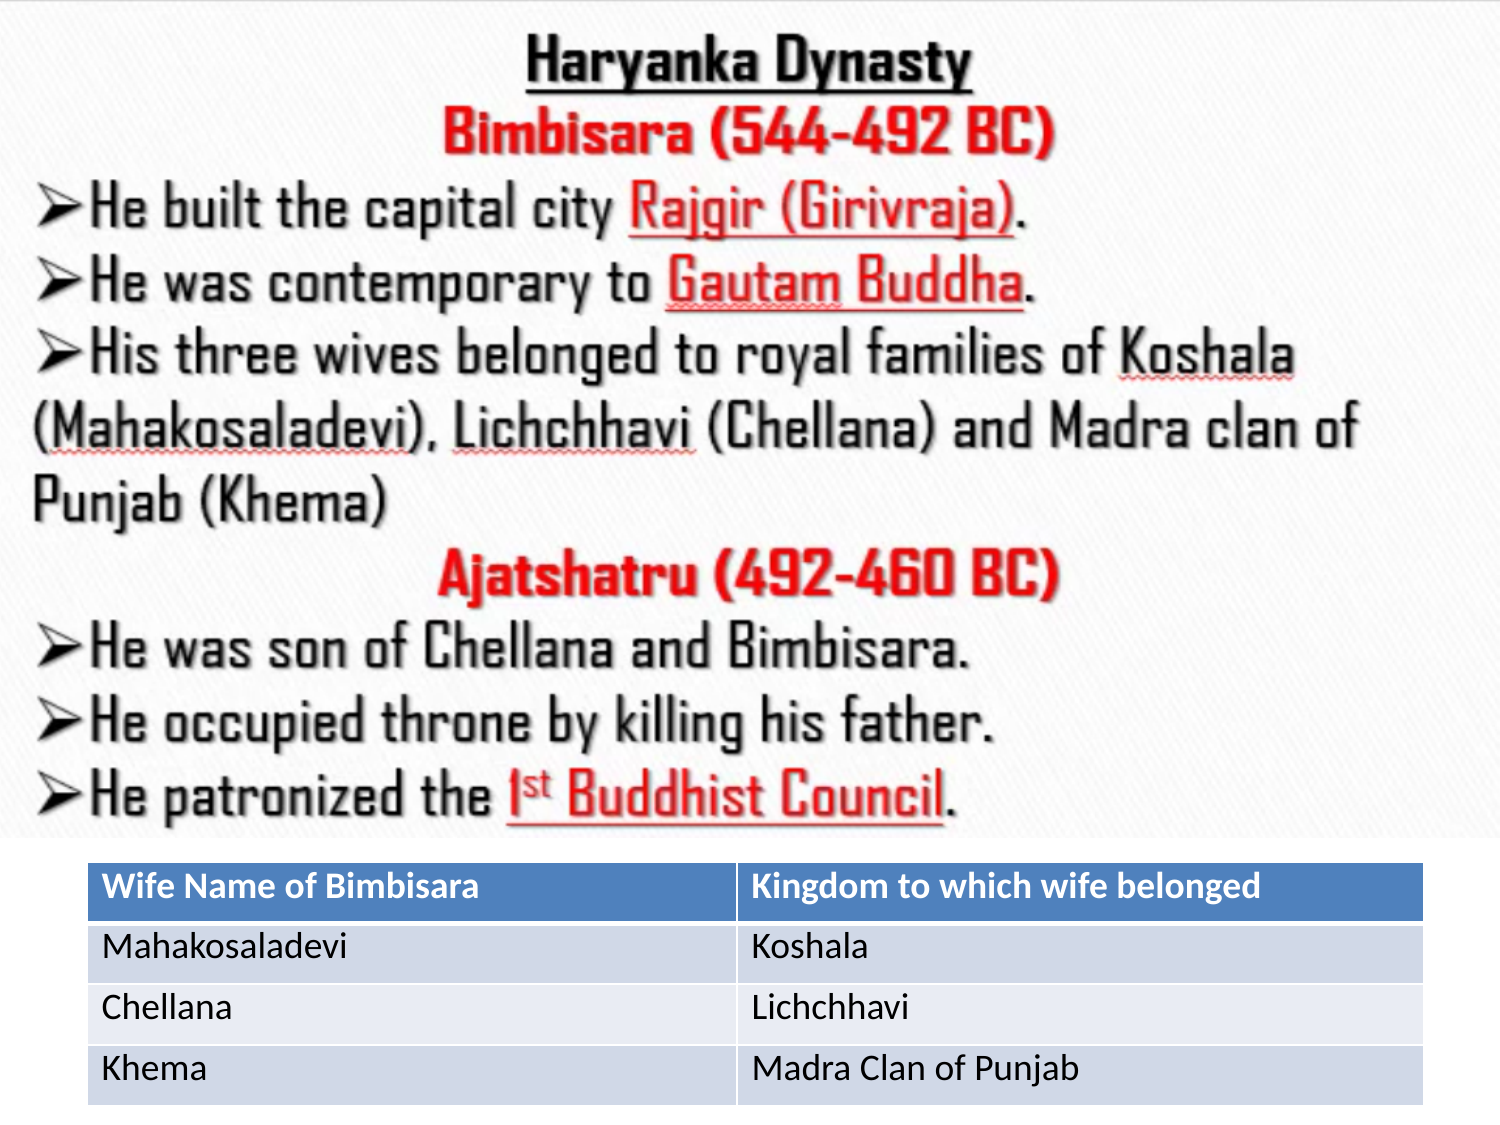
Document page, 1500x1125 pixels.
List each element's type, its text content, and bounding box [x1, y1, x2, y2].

table_cell Koshala [738, 926, 1423, 983]
table_header Kingdom to which wife belonged [738, 863, 1423, 921]
table_cell Mahakosaladevi [88, 926, 736, 983]
picture [0, 0, 1500, 838]
table_cell Lichchhavi [738, 985, 1423, 1044]
table_cell Chellana [88, 985, 736, 1044]
table_cell Khema [88, 1046, 736, 1105]
table_header Wife Name of Bimbisara [88, 863, 736, 921]
table_cell Madra Clan of Punjab [738, 1046, 1423, 1105]
